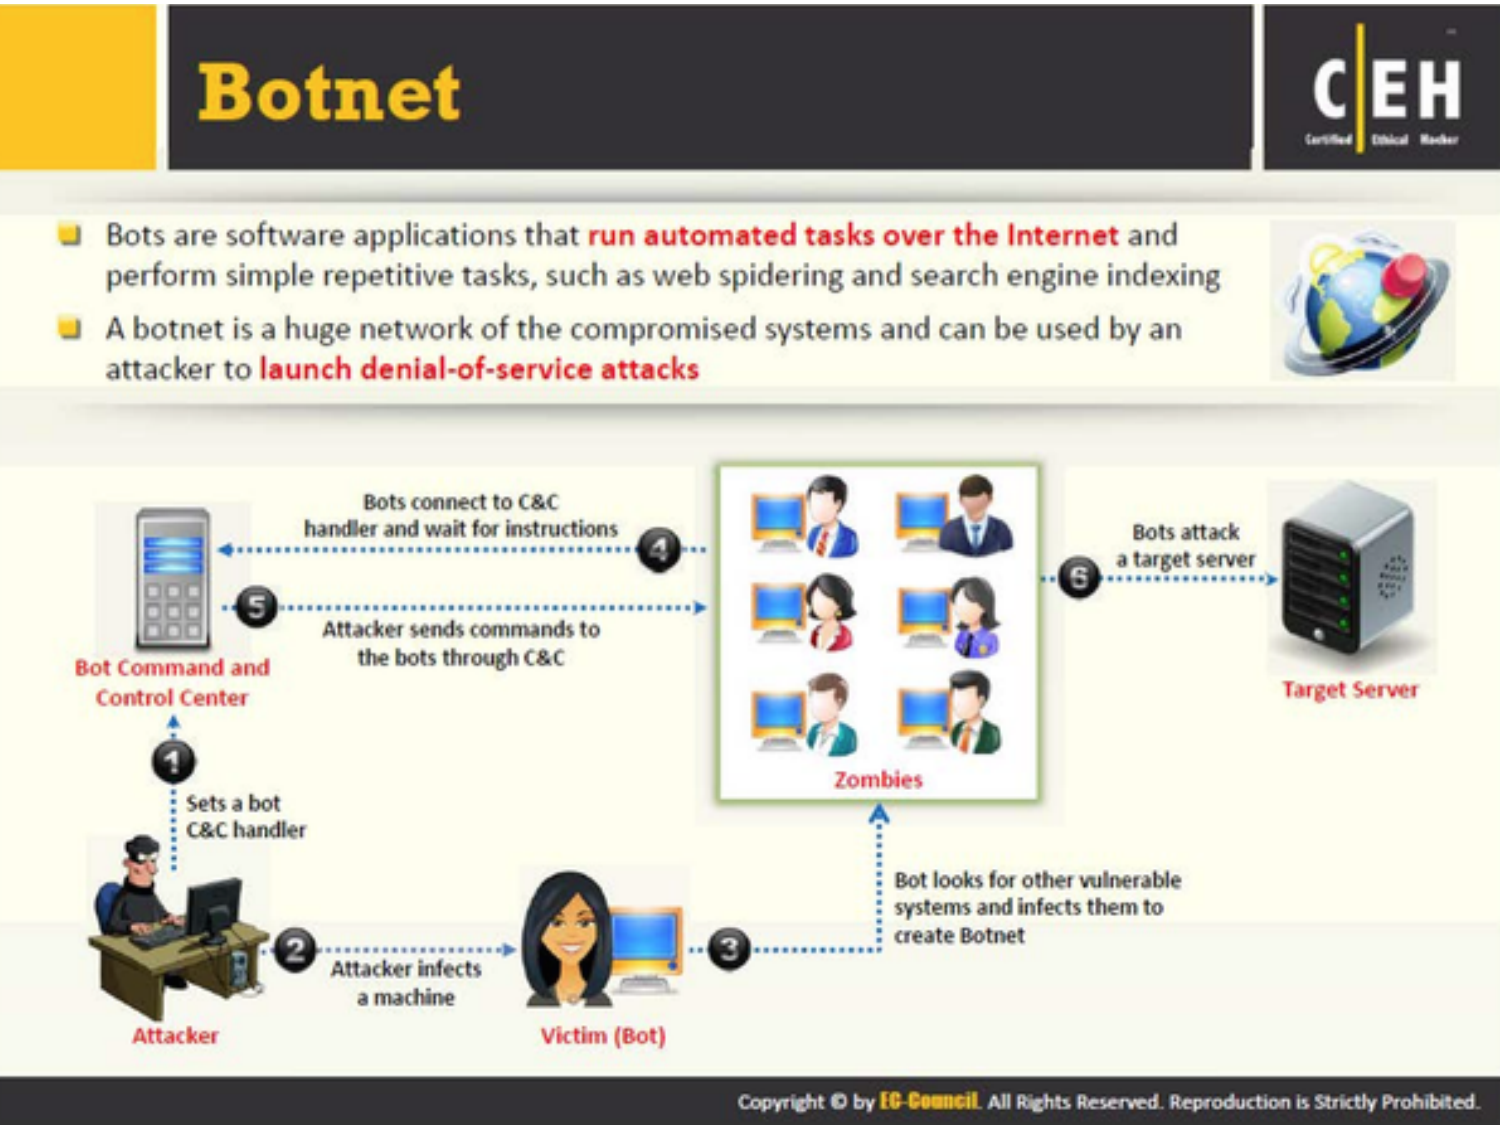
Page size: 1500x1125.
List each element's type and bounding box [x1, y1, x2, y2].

list [0, 4, 1500, 1125]
